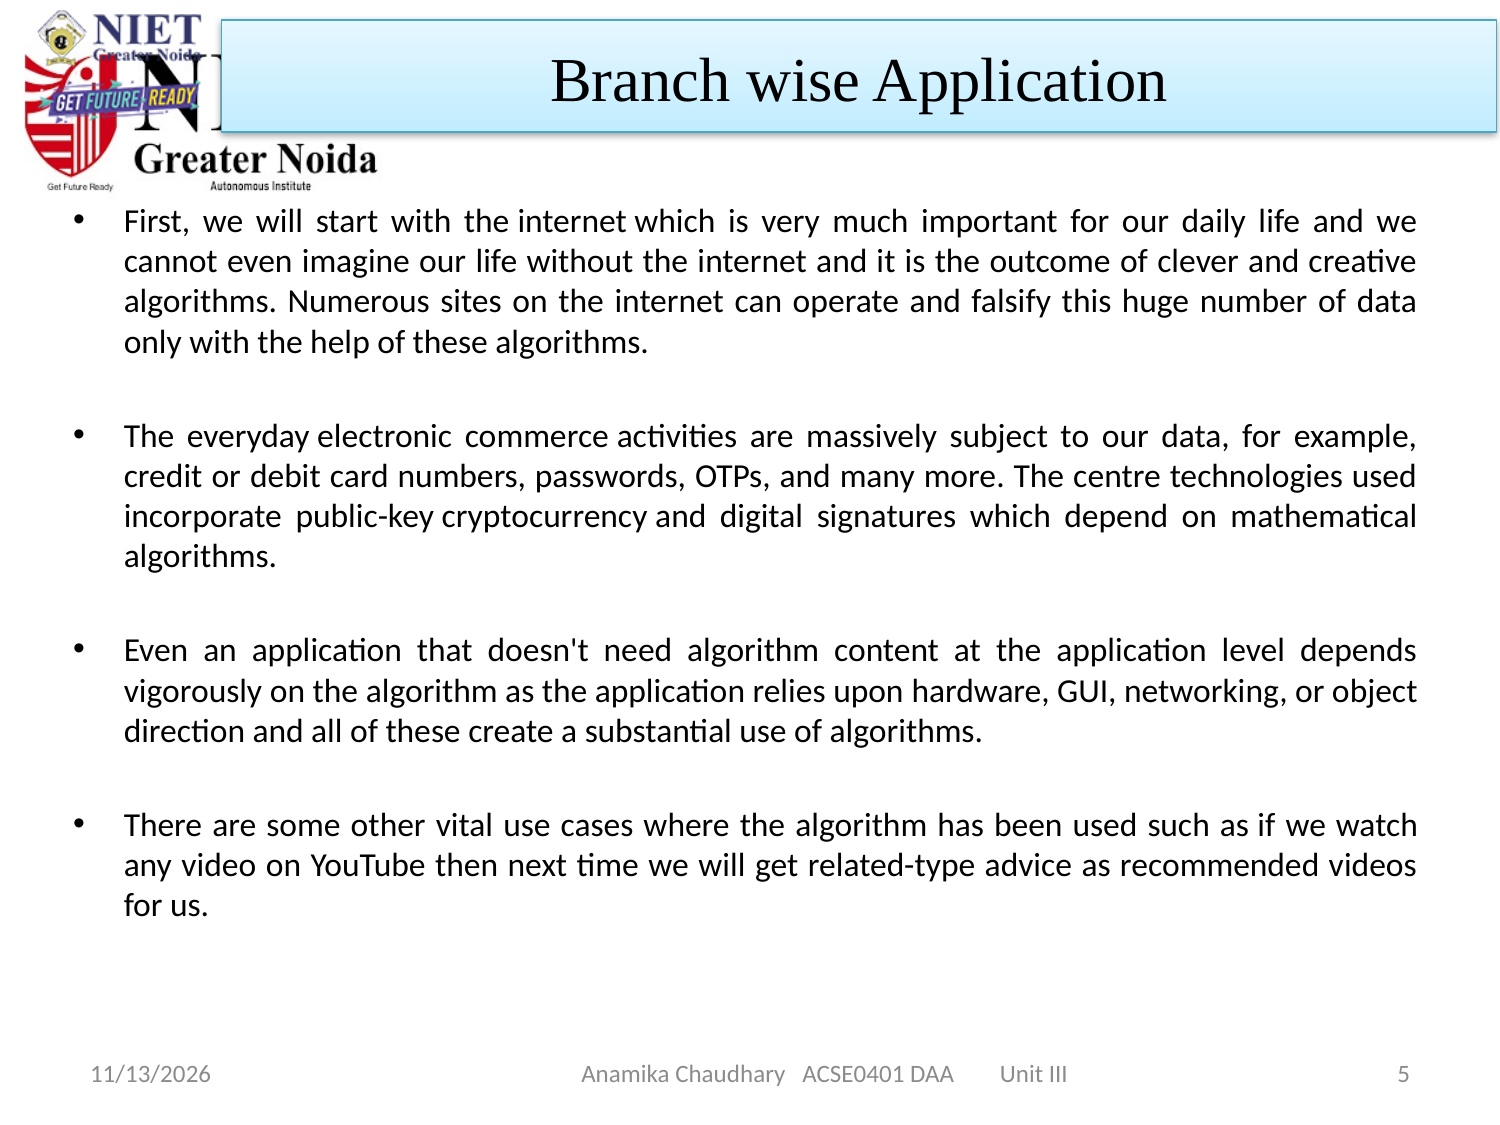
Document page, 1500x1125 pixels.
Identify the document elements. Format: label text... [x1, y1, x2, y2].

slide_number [75, 1042, 412, 1103]
footer Anamika Chaudhary ACSE0401 DAA Unit III [412, 1042, 1238, 1103]
picture [0, 0, 388, 225]
slide_number 5 [1238, 1042, 1425, 1103]
text_box Branch wise Application [241, 19, 1497, 133]
list First, we will start with the internet which is very much important for our daily life and we cannot even imagine our life without the internet and it is the outcome of clever and creative algorithms. Numerous sites on the internet can operate and falsify this huge number of data only with the help of these algorithms. The everyday electronic commerce activities are massively subject to our data, for example, credit or debit card numbers, passwords, OTPs, and many more. The centre technologies used incorporate public-key cryptocurrency and digital signatures which depend on mathematical algorithms. Even an application that doesn't need algorithm content at the application level depends vigorously on the algorithm as the application relies upon hardware, GUI, networking, or object direction and all of these create a substantial use of algorithms. There are some other vital use cases where the algorithm has been used such as if we watch any video on YouTube then next time we will get related-type advice as recommended videos for us. [58, 191, 1433, 934]
